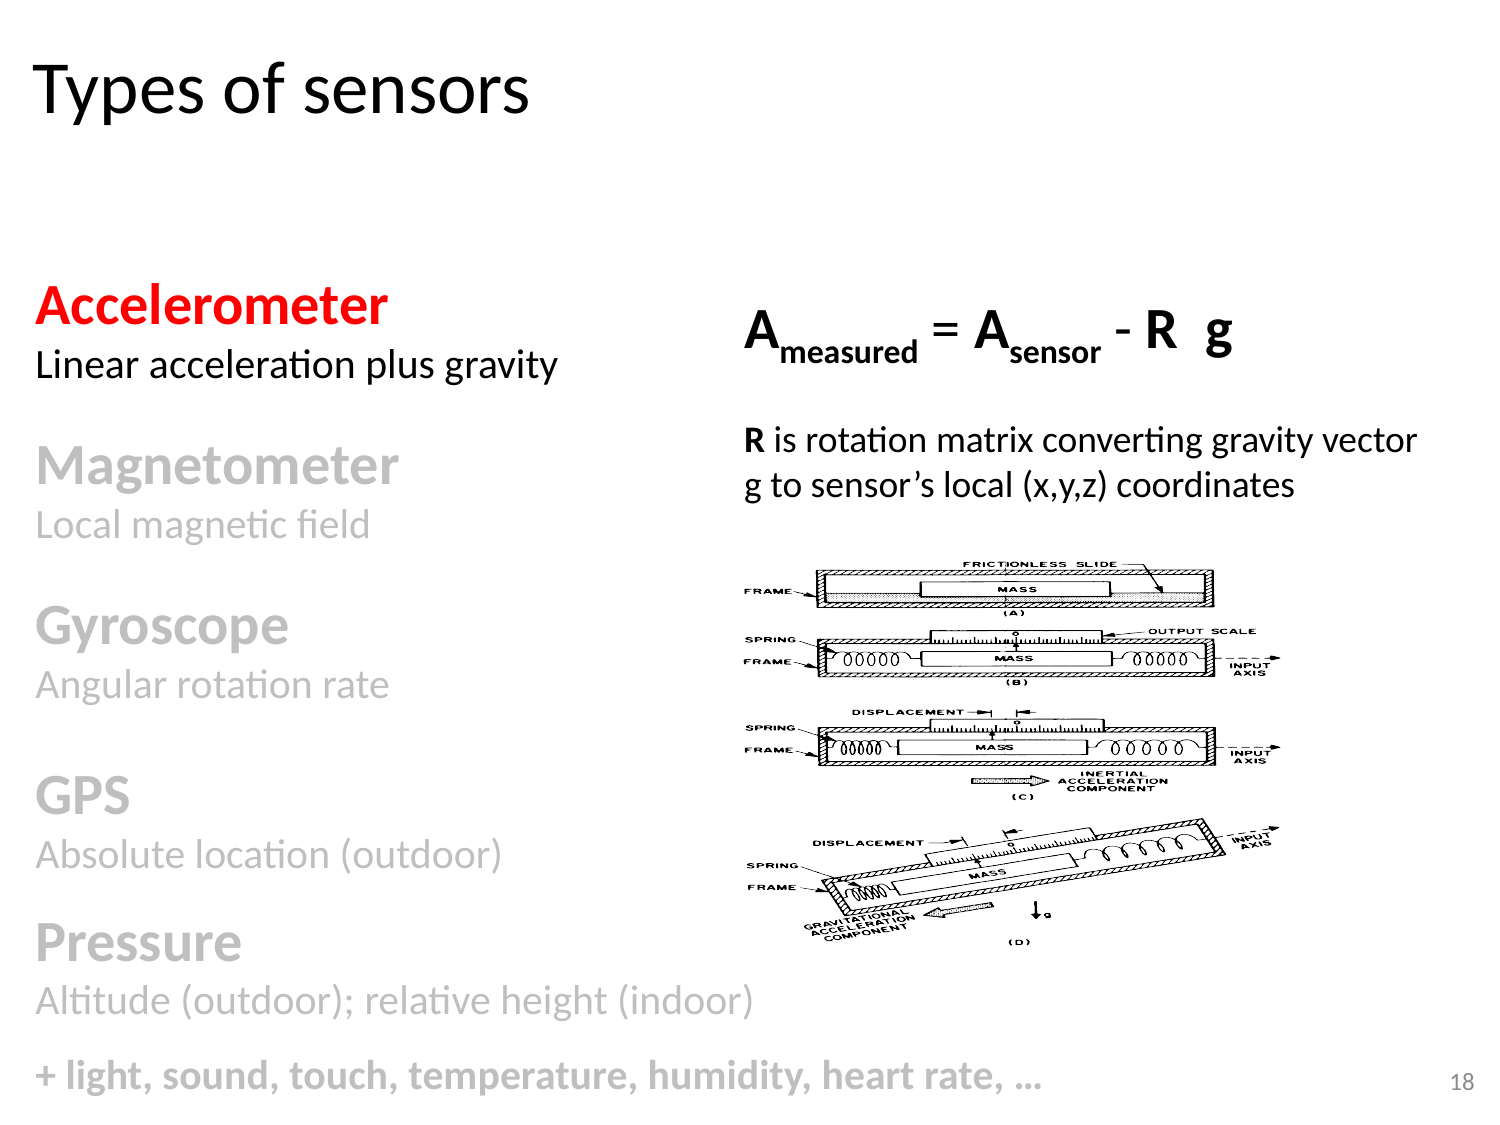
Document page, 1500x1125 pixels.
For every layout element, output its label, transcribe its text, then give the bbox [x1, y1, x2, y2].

text_box Ameasured = Asensor - R g R is rotation matrix converting gravity vector g to sensor’s local (x,y,z) coordinates [738, 284, 1436, 511]
picture [667, 538, 1377, 965]
list Accelerometer Linear acceleration plus gravity Magnetometer Local magnetic field Gyroscope Angular rotation rate GPS Absolute location (outdoor) Pressure Altitude (outdoor); relative height (indoor) + light, sound, touch, temperature, humidity, heart rate, … [29, 260, 1436, 1104]
text_box [478, 260, 1424, 414]
slide_number 17 [1139, 1050, 1490, 1111]
title Types of sensors [17, 30, 1368, 161]
